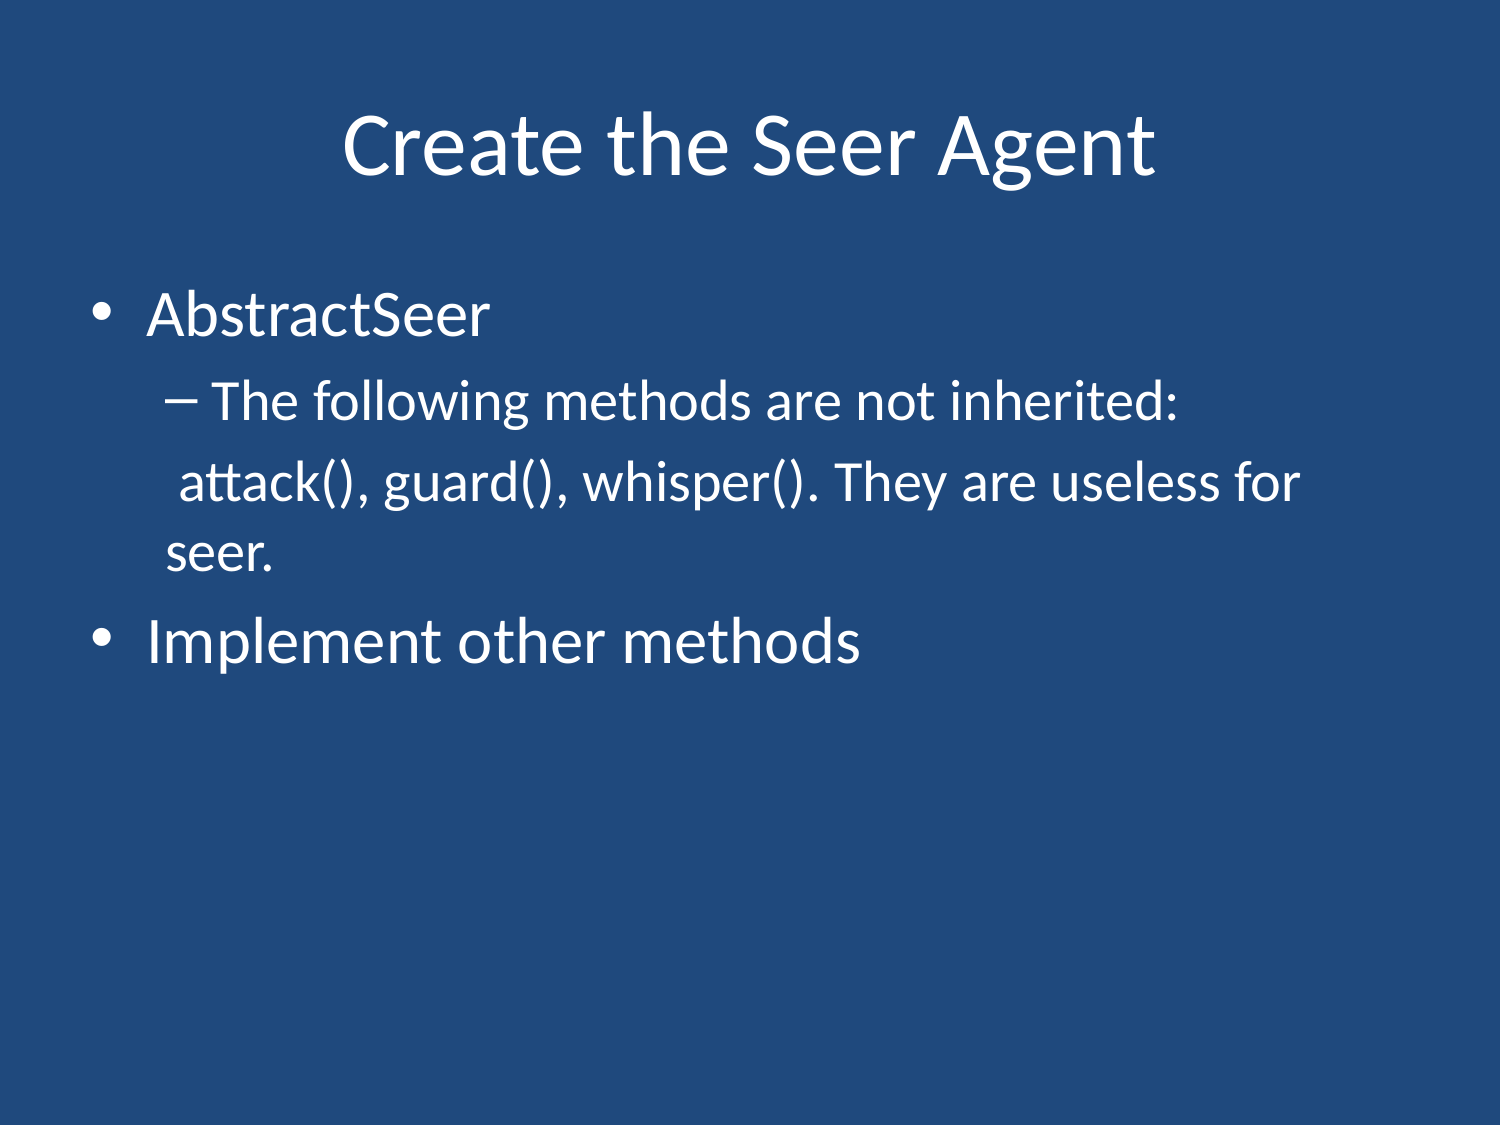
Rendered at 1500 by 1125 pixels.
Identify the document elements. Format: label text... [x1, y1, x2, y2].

title Create the Seer Agent [75, 45, 1425, 233]
list AbstractSeer The following methods are not inherited: attack(), guard(), whisper(). They are useless for seer. Implement other methods [75, 262, 1425, 1005]
